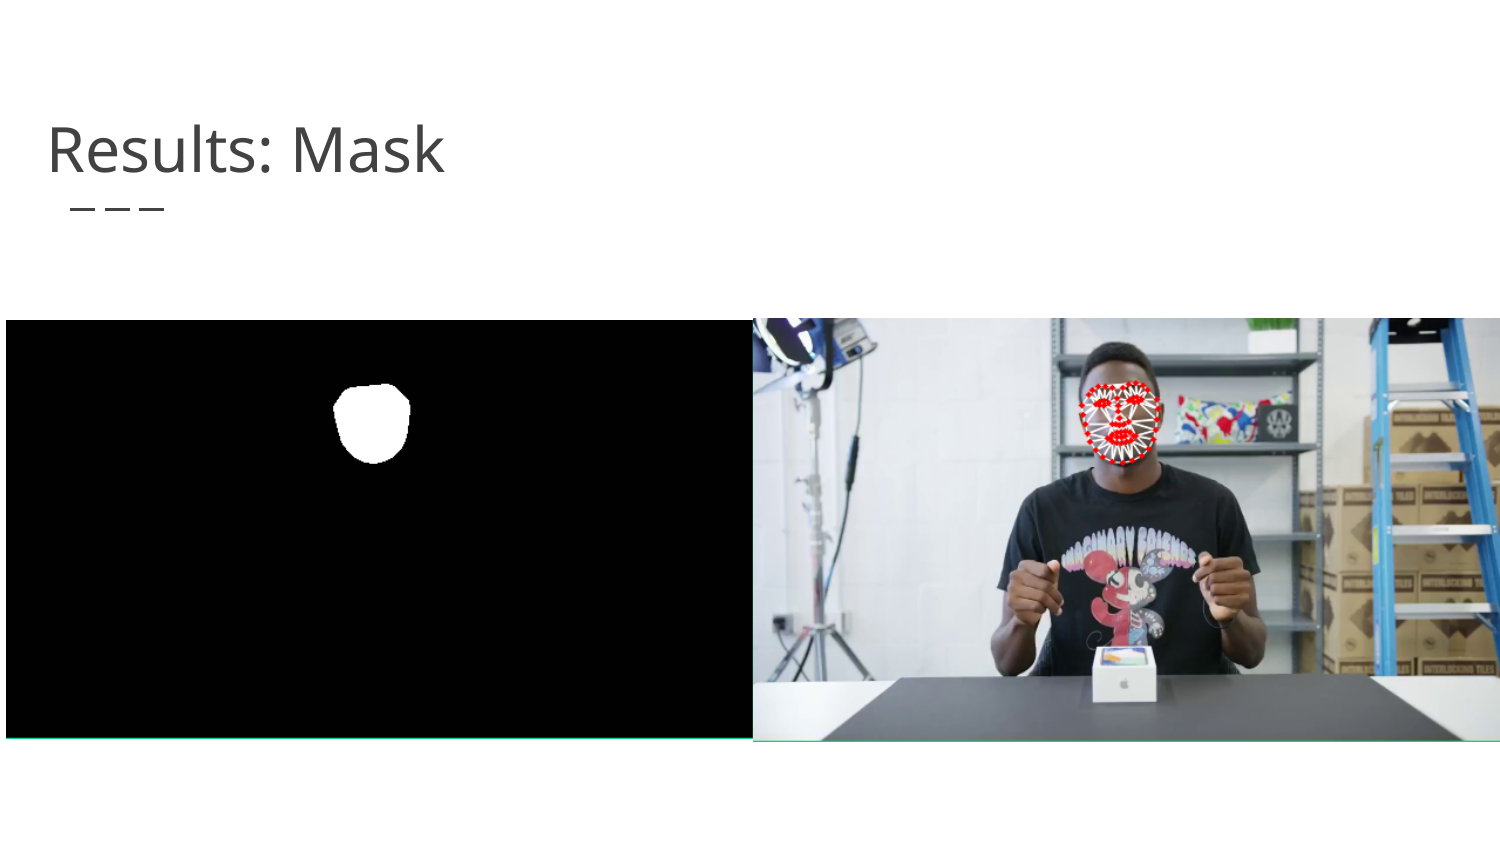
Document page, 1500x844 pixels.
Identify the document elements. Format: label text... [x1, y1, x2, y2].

title Results: Mask [31, 79, 1430, 201]
picture [6, 317, 1500, 742]
